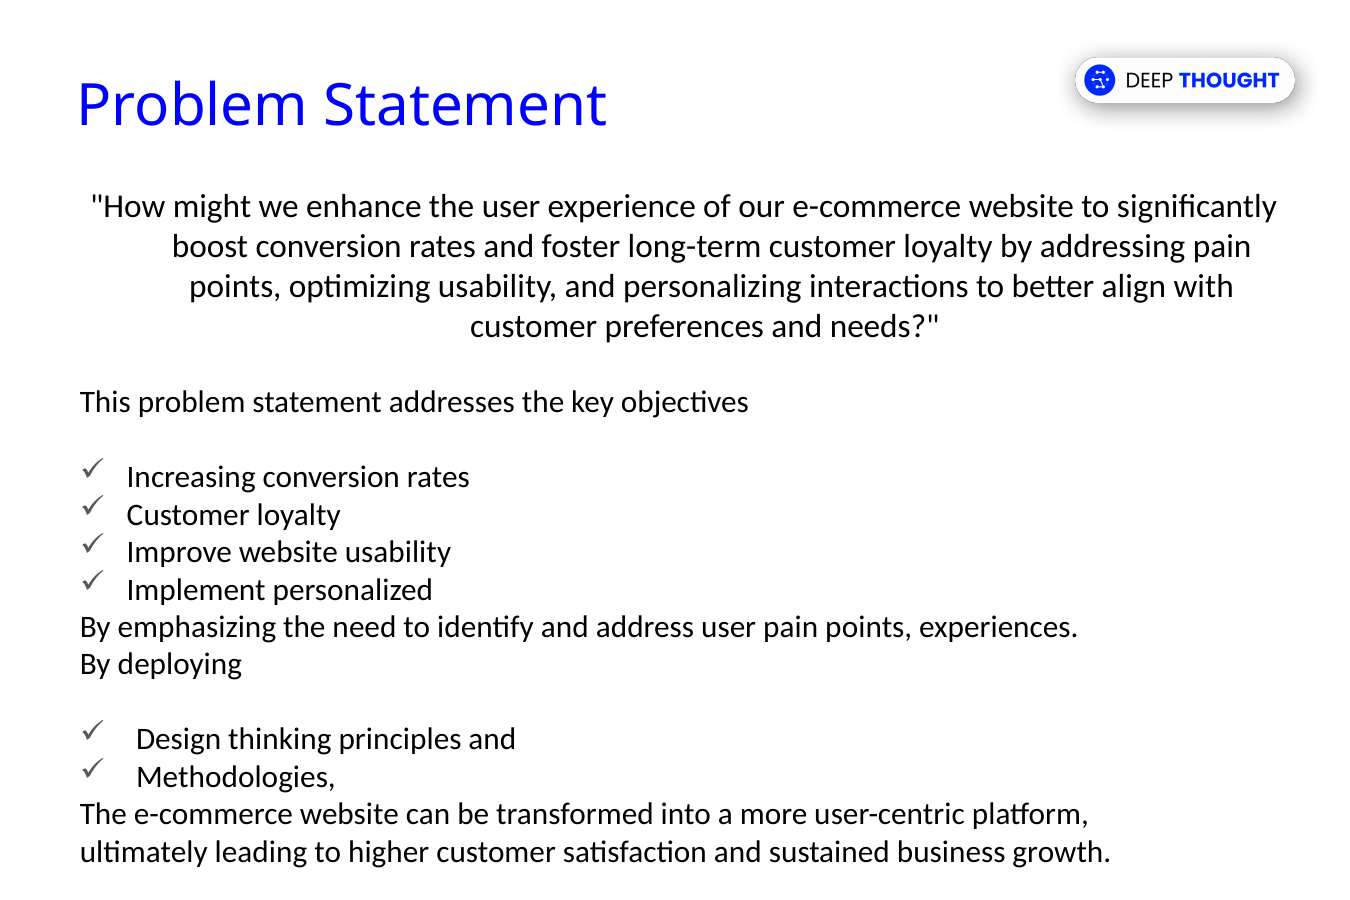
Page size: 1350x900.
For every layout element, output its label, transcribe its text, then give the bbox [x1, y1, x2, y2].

title Problem Statement [26, 44, 656, 153]
subtitle "How might we enhance the user experience of our e-commerce website to significantly boost conversion rates and foster long-term customer loyalty by addressing pain points, optimizing usability, and personalizing interactions to better align with customer preferences and needs?" This problem statement addresses the key objectives Increasing conversion rates Customer loyalty Improve website usability Implement personalized By emphasizing the need to identify and address user pain points, experiences. By deploying Design thinking principles and Methodologies, The e-commerce website can be transformed into a more user-centric platform, ultimately leading to higher customer satisfaction and sustained business growth. [46, 169, 1304, 892]
picture [1066, 44, 1305, 117]
